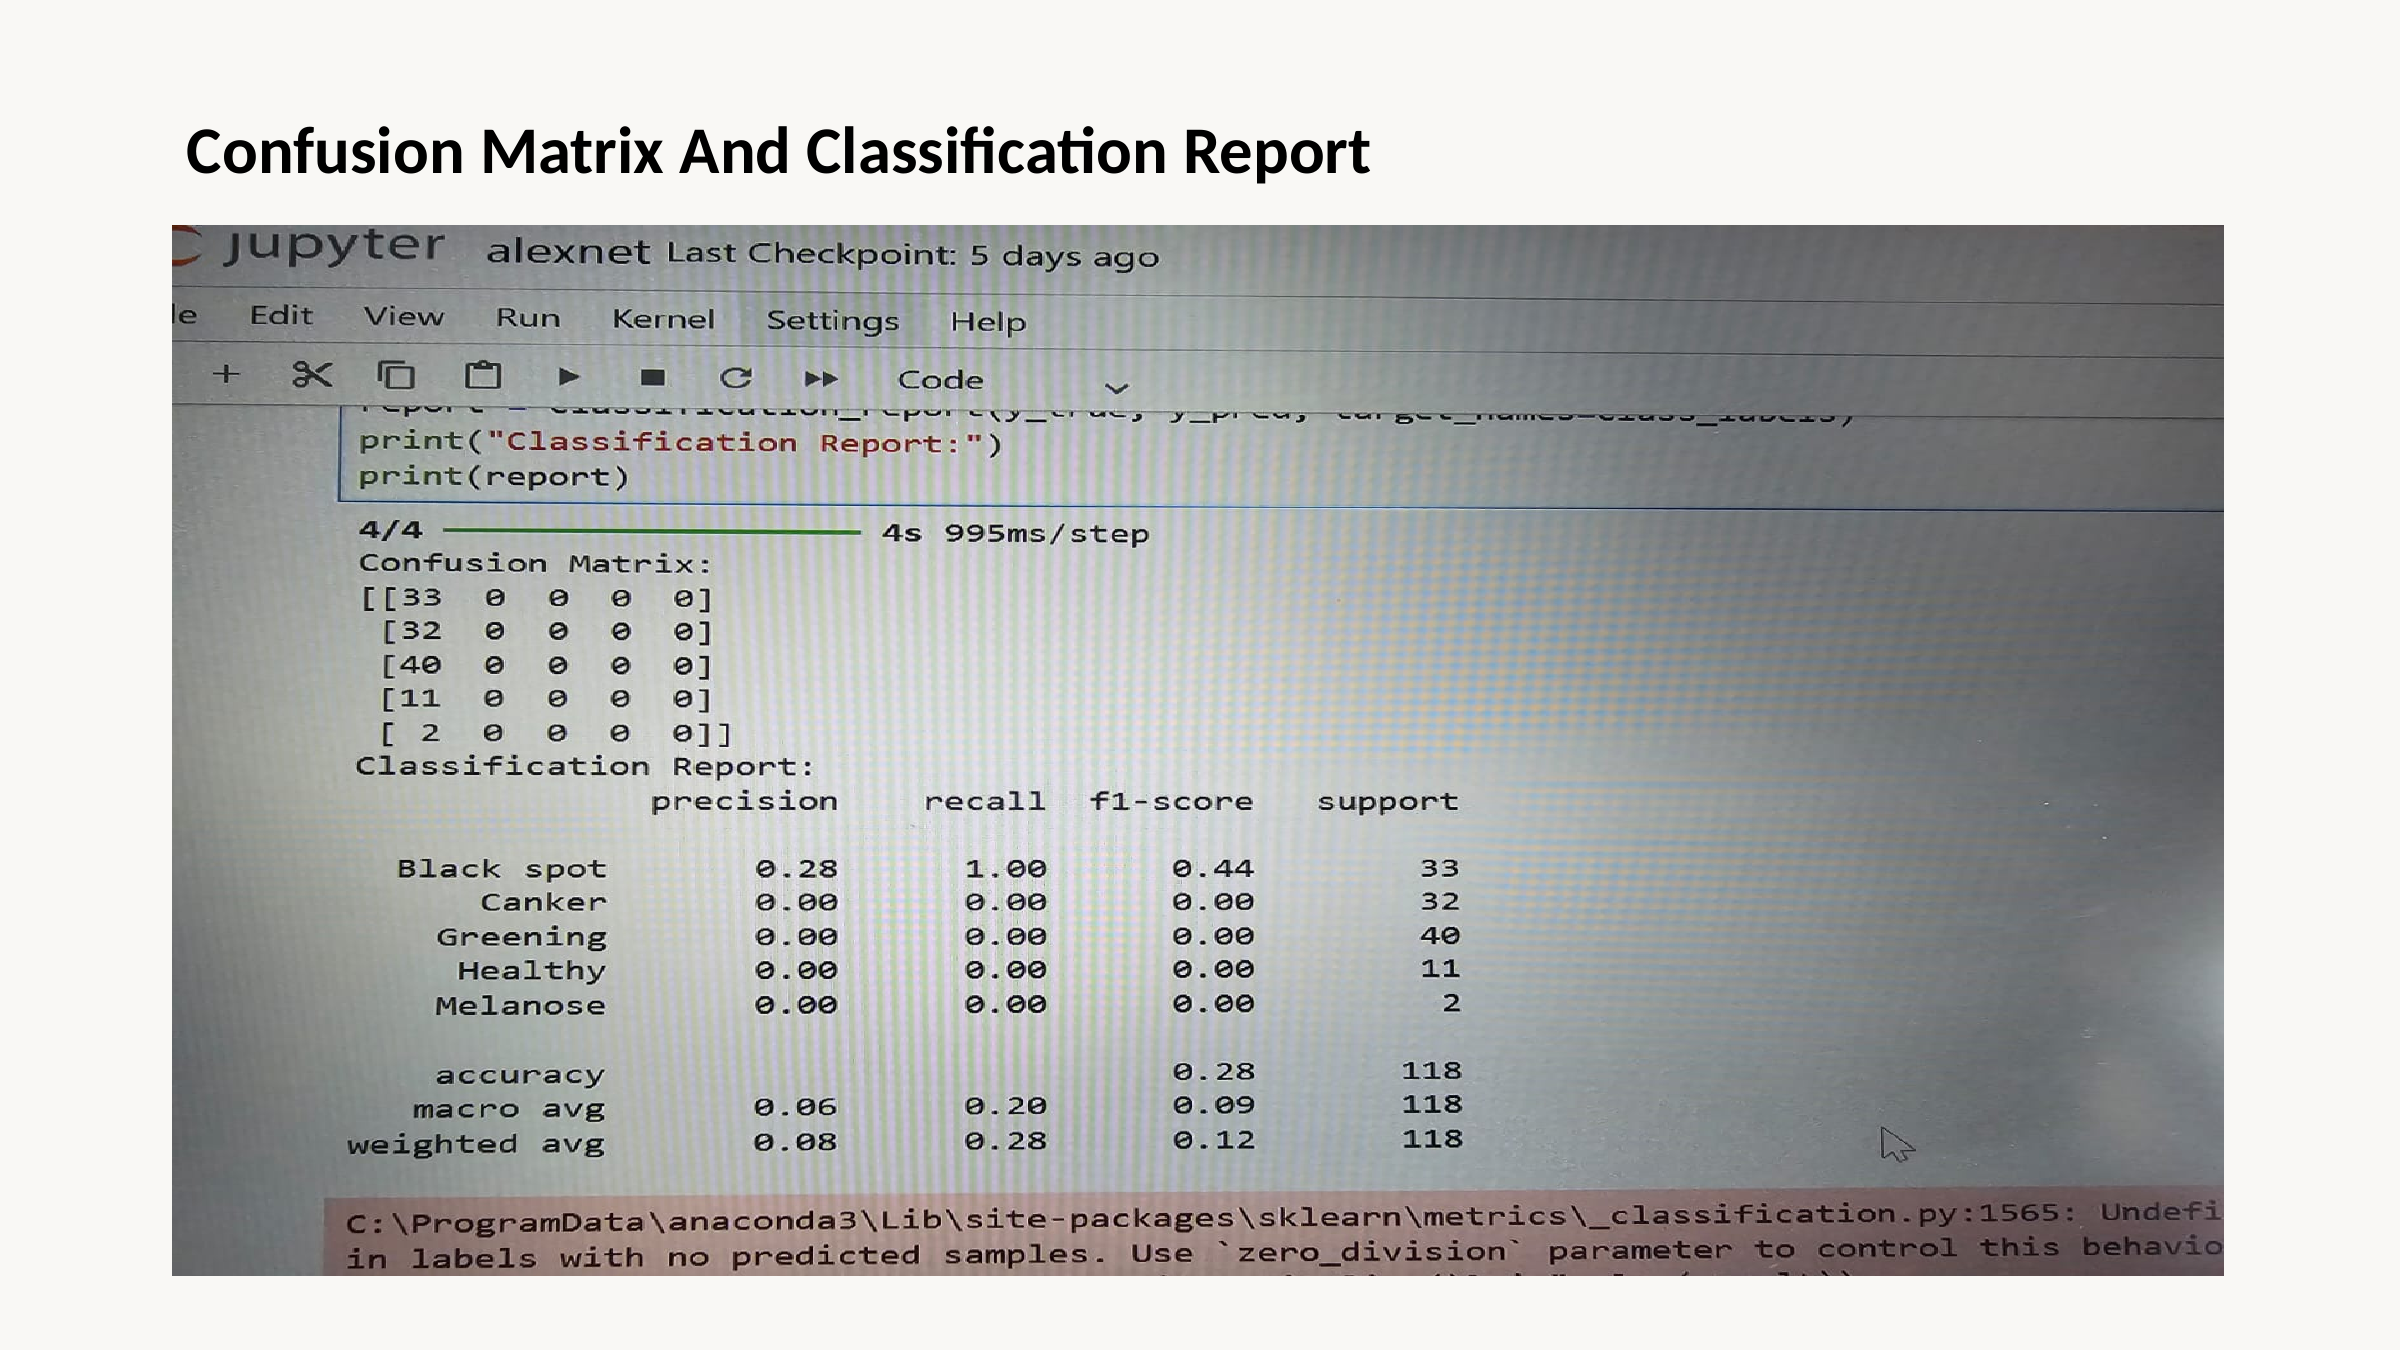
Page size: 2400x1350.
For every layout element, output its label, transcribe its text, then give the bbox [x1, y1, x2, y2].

picture [172, 225, 2224, 1276]
text_box Confusion Matrix And Classification Report [172, 99, 1573, 195]
